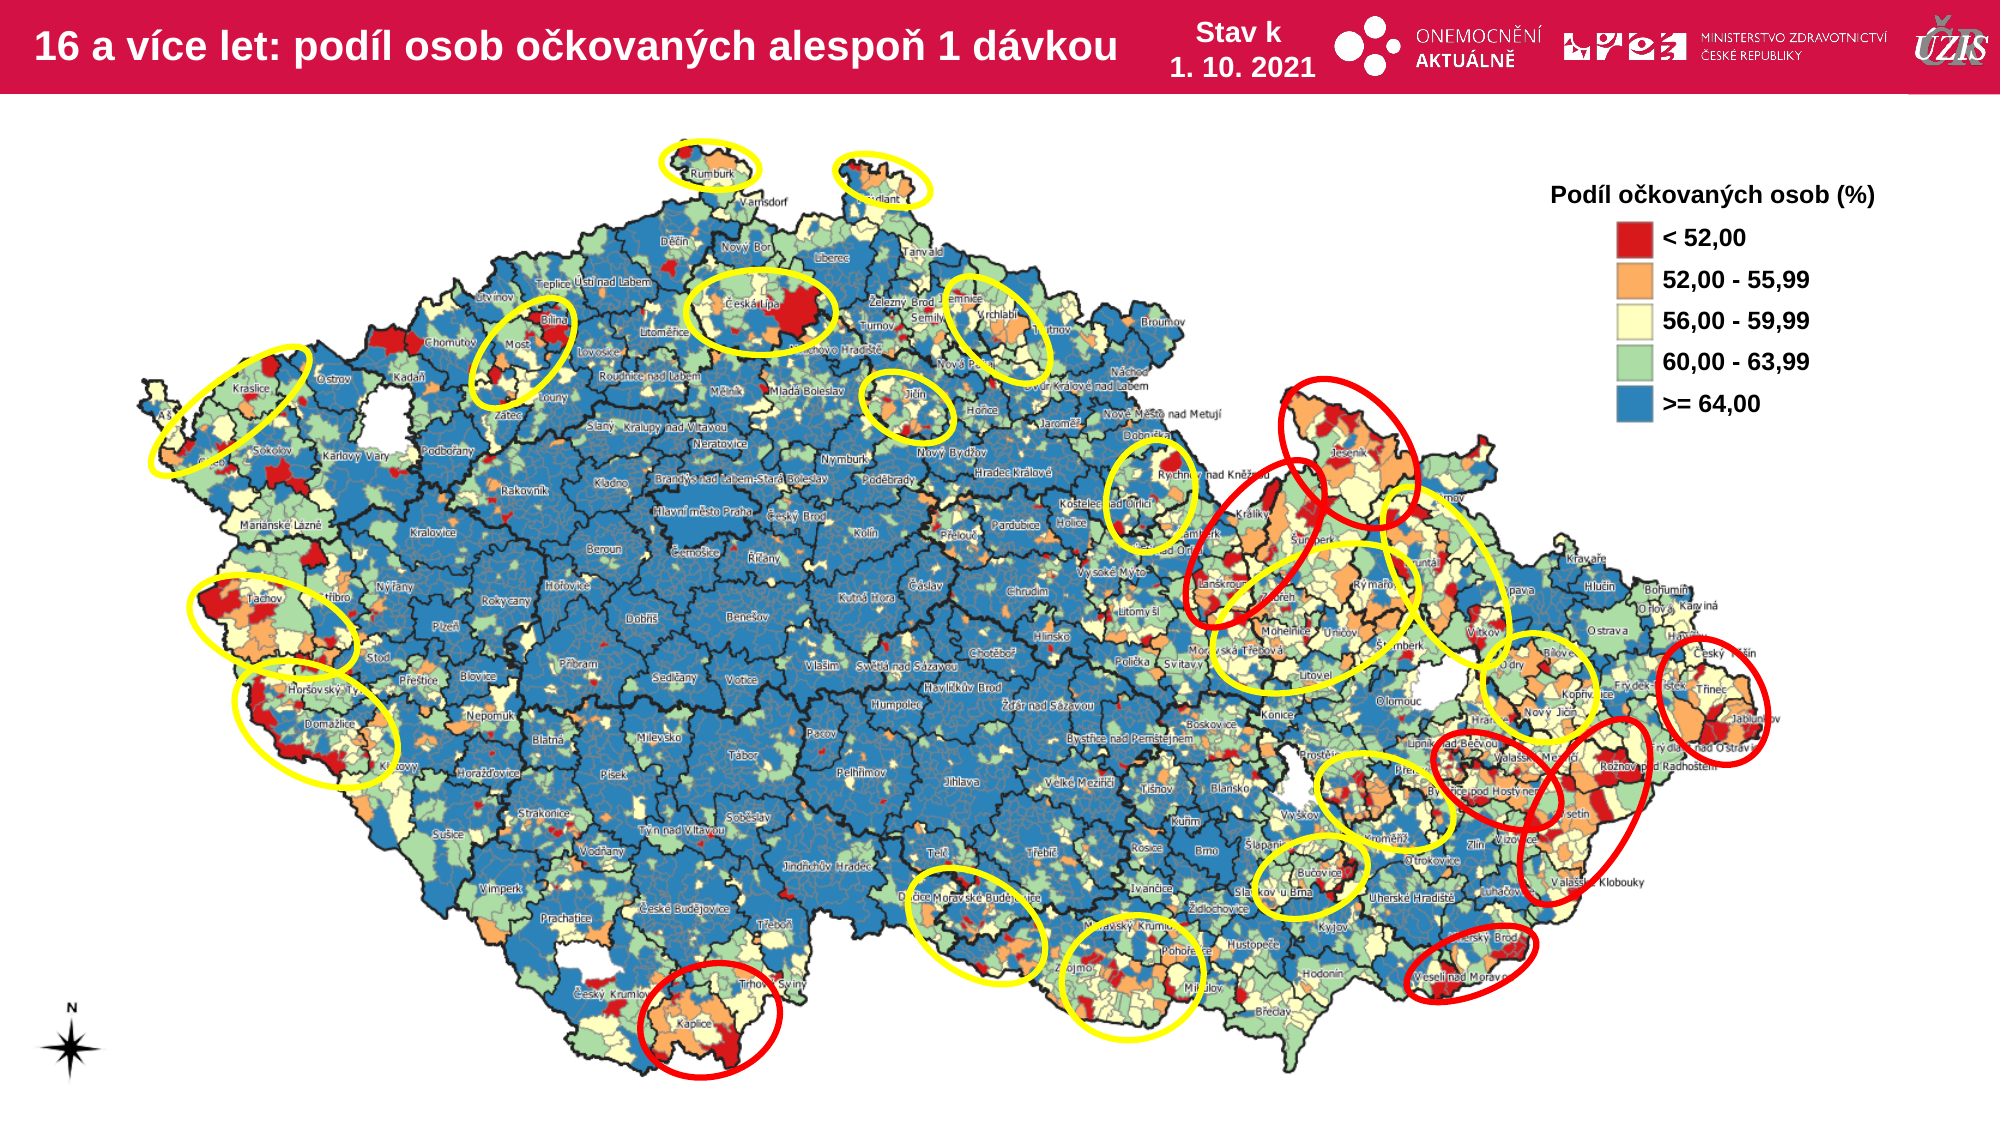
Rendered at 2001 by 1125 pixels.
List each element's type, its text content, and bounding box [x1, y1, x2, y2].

picture [1915, 15, 1989, 66]
picture [1563, 31, 1888, 60]
title 16 a více let: podíl osob očkovaných alespoň 1 dávkou [18, 0, 1239, 94]
picture [1369, 16, 1542, 76]
picture [0, 94, 1908, 1125]
text_box Stav k 1. 10. 2021 [1117, 5, 1369, 91]
